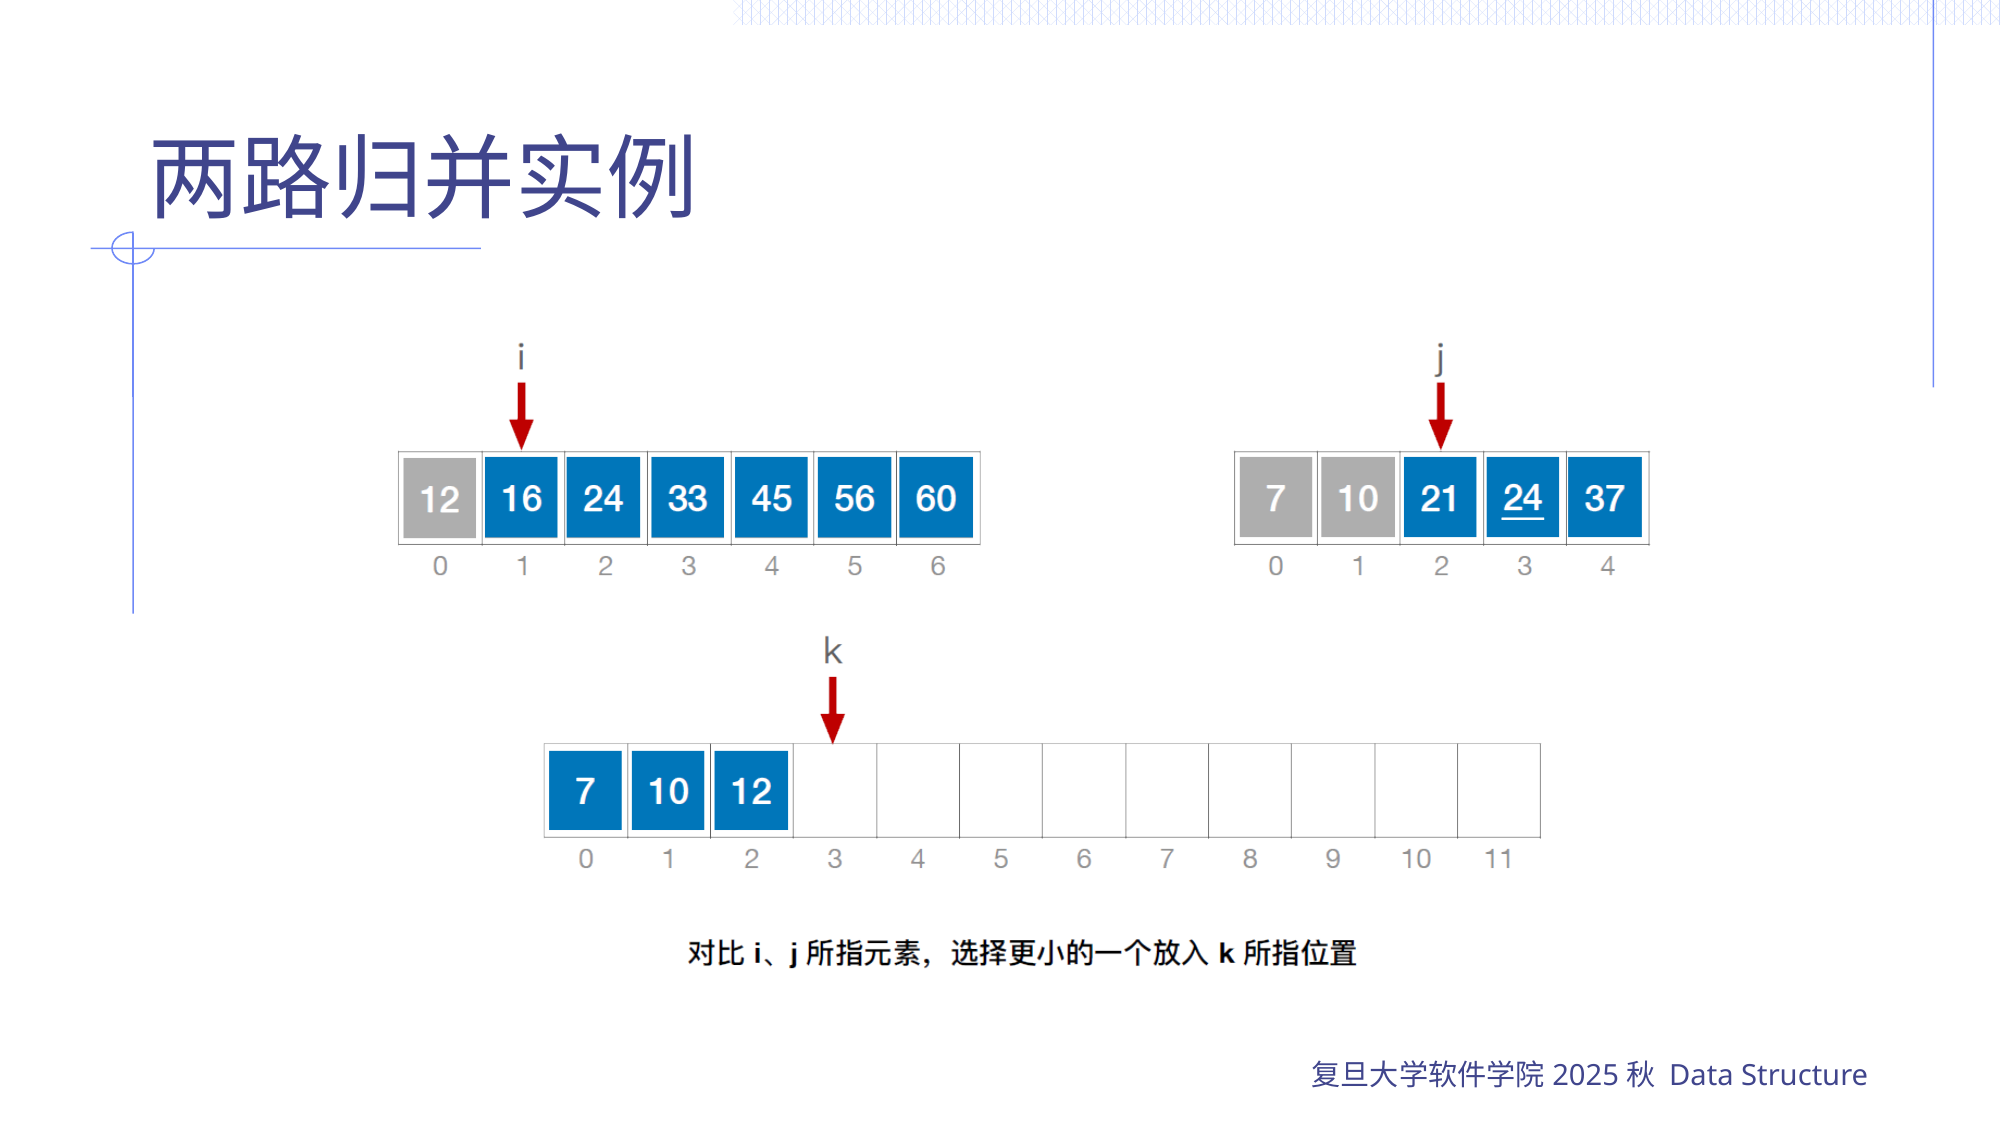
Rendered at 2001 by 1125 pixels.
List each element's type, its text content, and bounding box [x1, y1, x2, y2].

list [362, 312, 1705, 988]
title 两路归并实例 [133, 50, 1834, 238]
